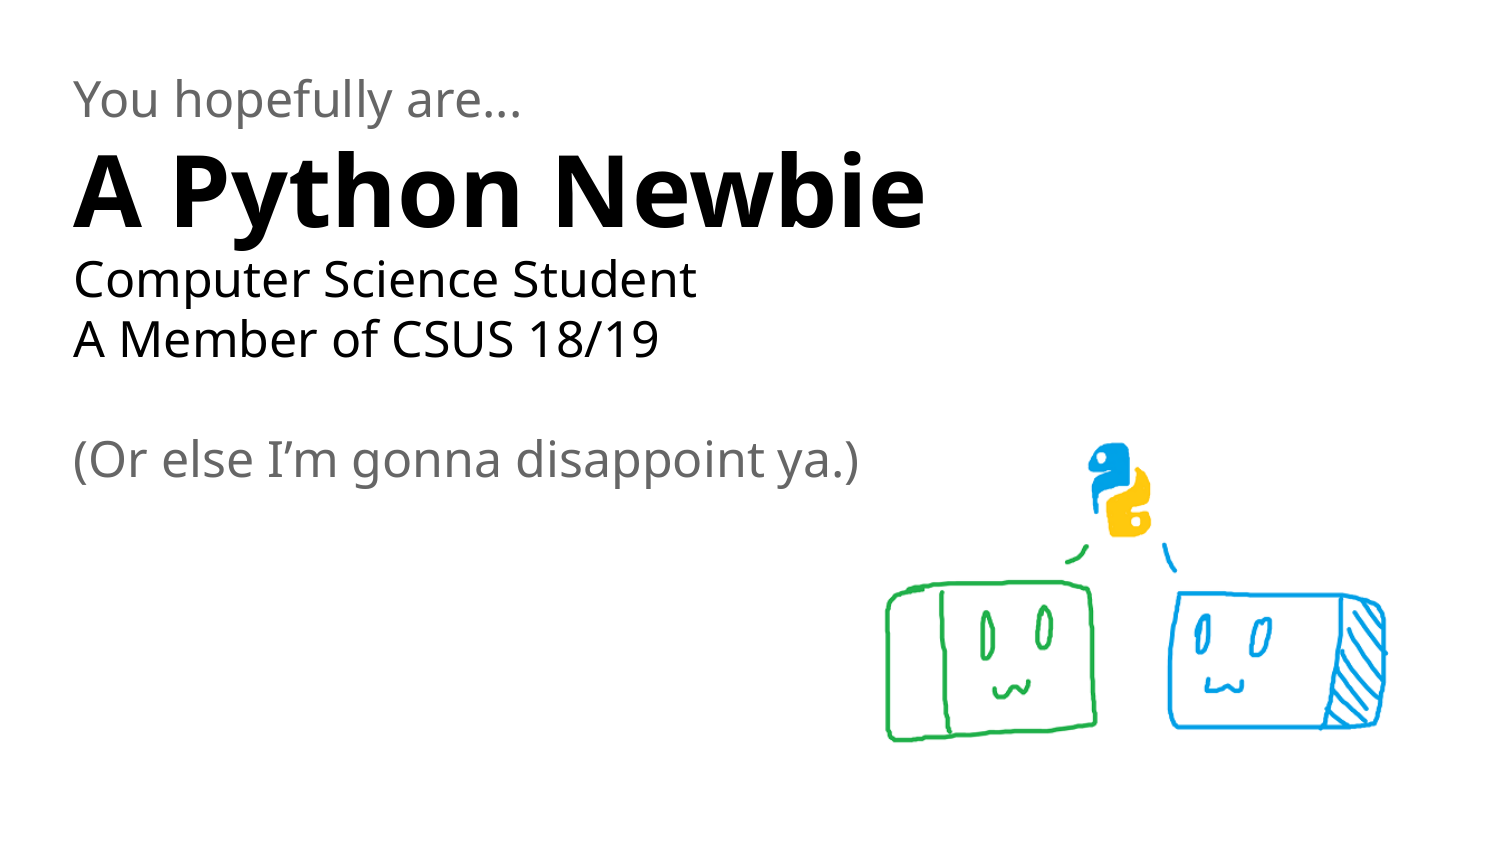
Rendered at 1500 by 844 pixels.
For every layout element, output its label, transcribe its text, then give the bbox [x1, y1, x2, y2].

picture [862, 421, 1408, 767]
text_box You hopefully are... A Python Newbie Computer Science Student A Member of CSUS 18/19 (Or else I’m gonna disappoint ya.) [58, 52, 1077, 844]
